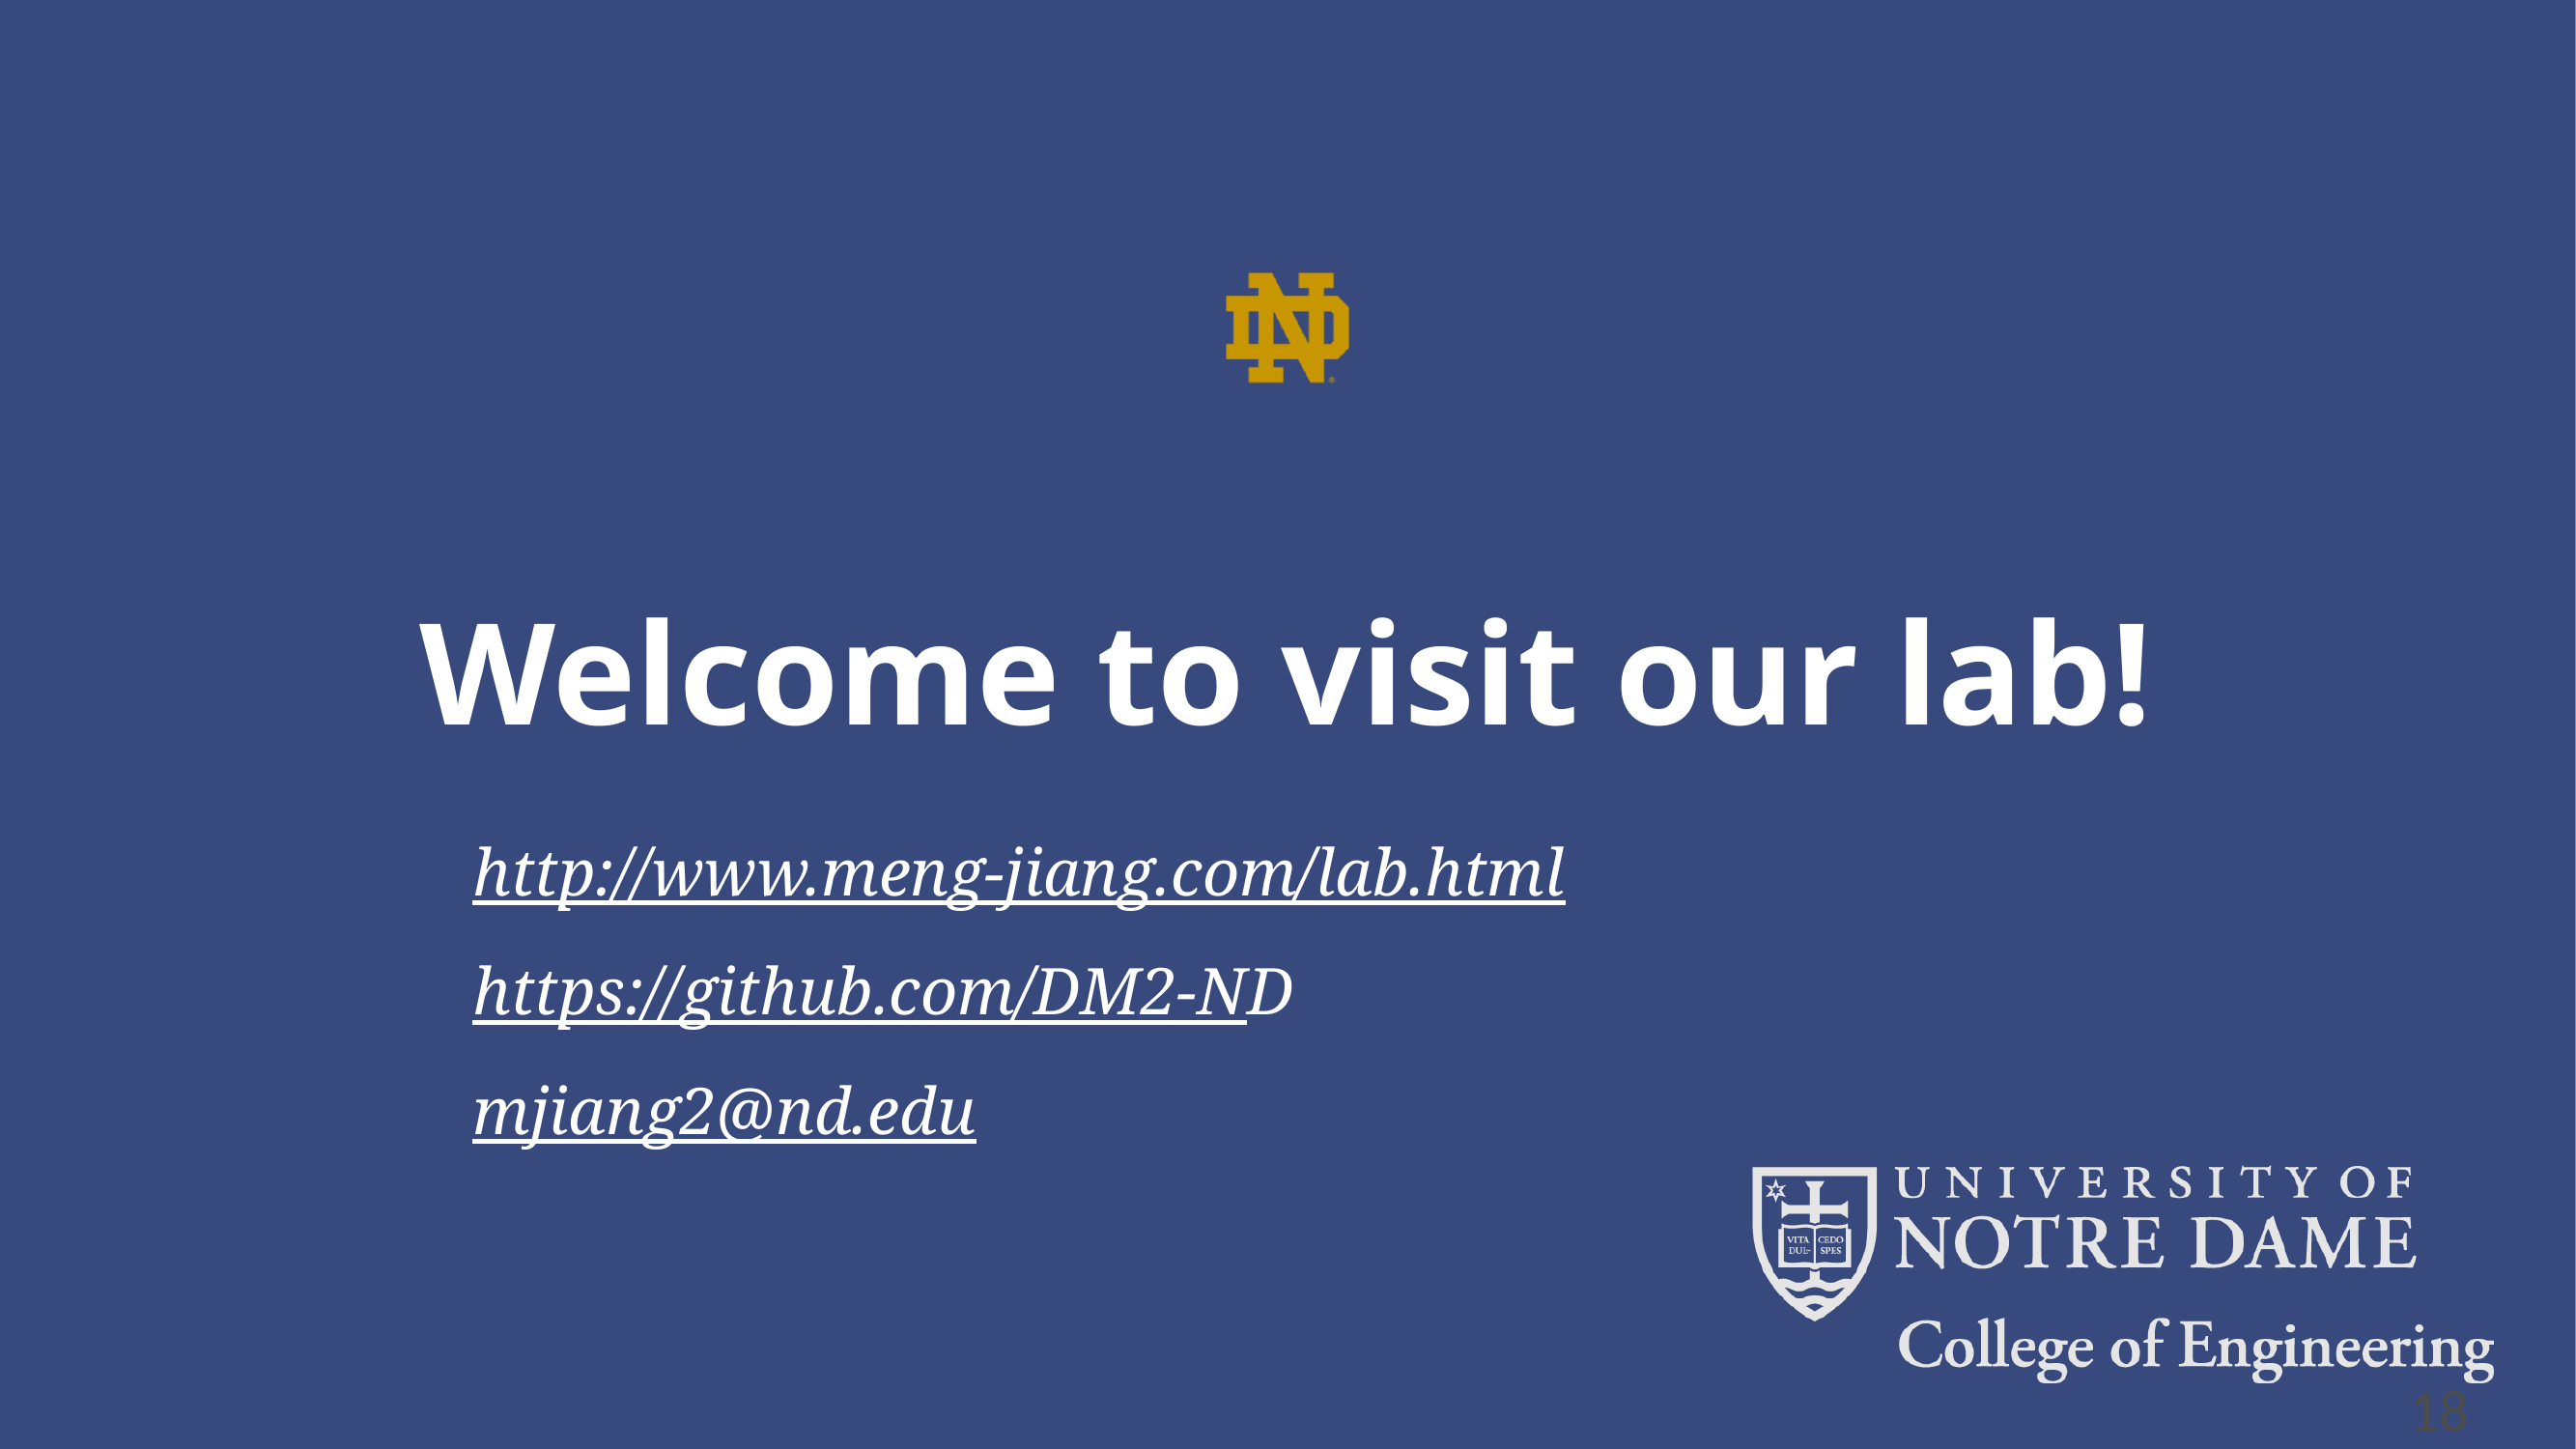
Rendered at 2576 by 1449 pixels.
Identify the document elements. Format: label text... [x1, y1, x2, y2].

title Welcome to visit our lab! [80, 597, 2494, 773]
picture [1752, 1165, 2494, 1383]
subtitle http://www.meng-jiang.com/lab.html https://github.com/DM2-ND mjiang2@nd.edu [472, 821, 2136, 969]
text_box 17 [2394, 1365, 2530, 1424]
picture [1221, 261, 1353, 393]
